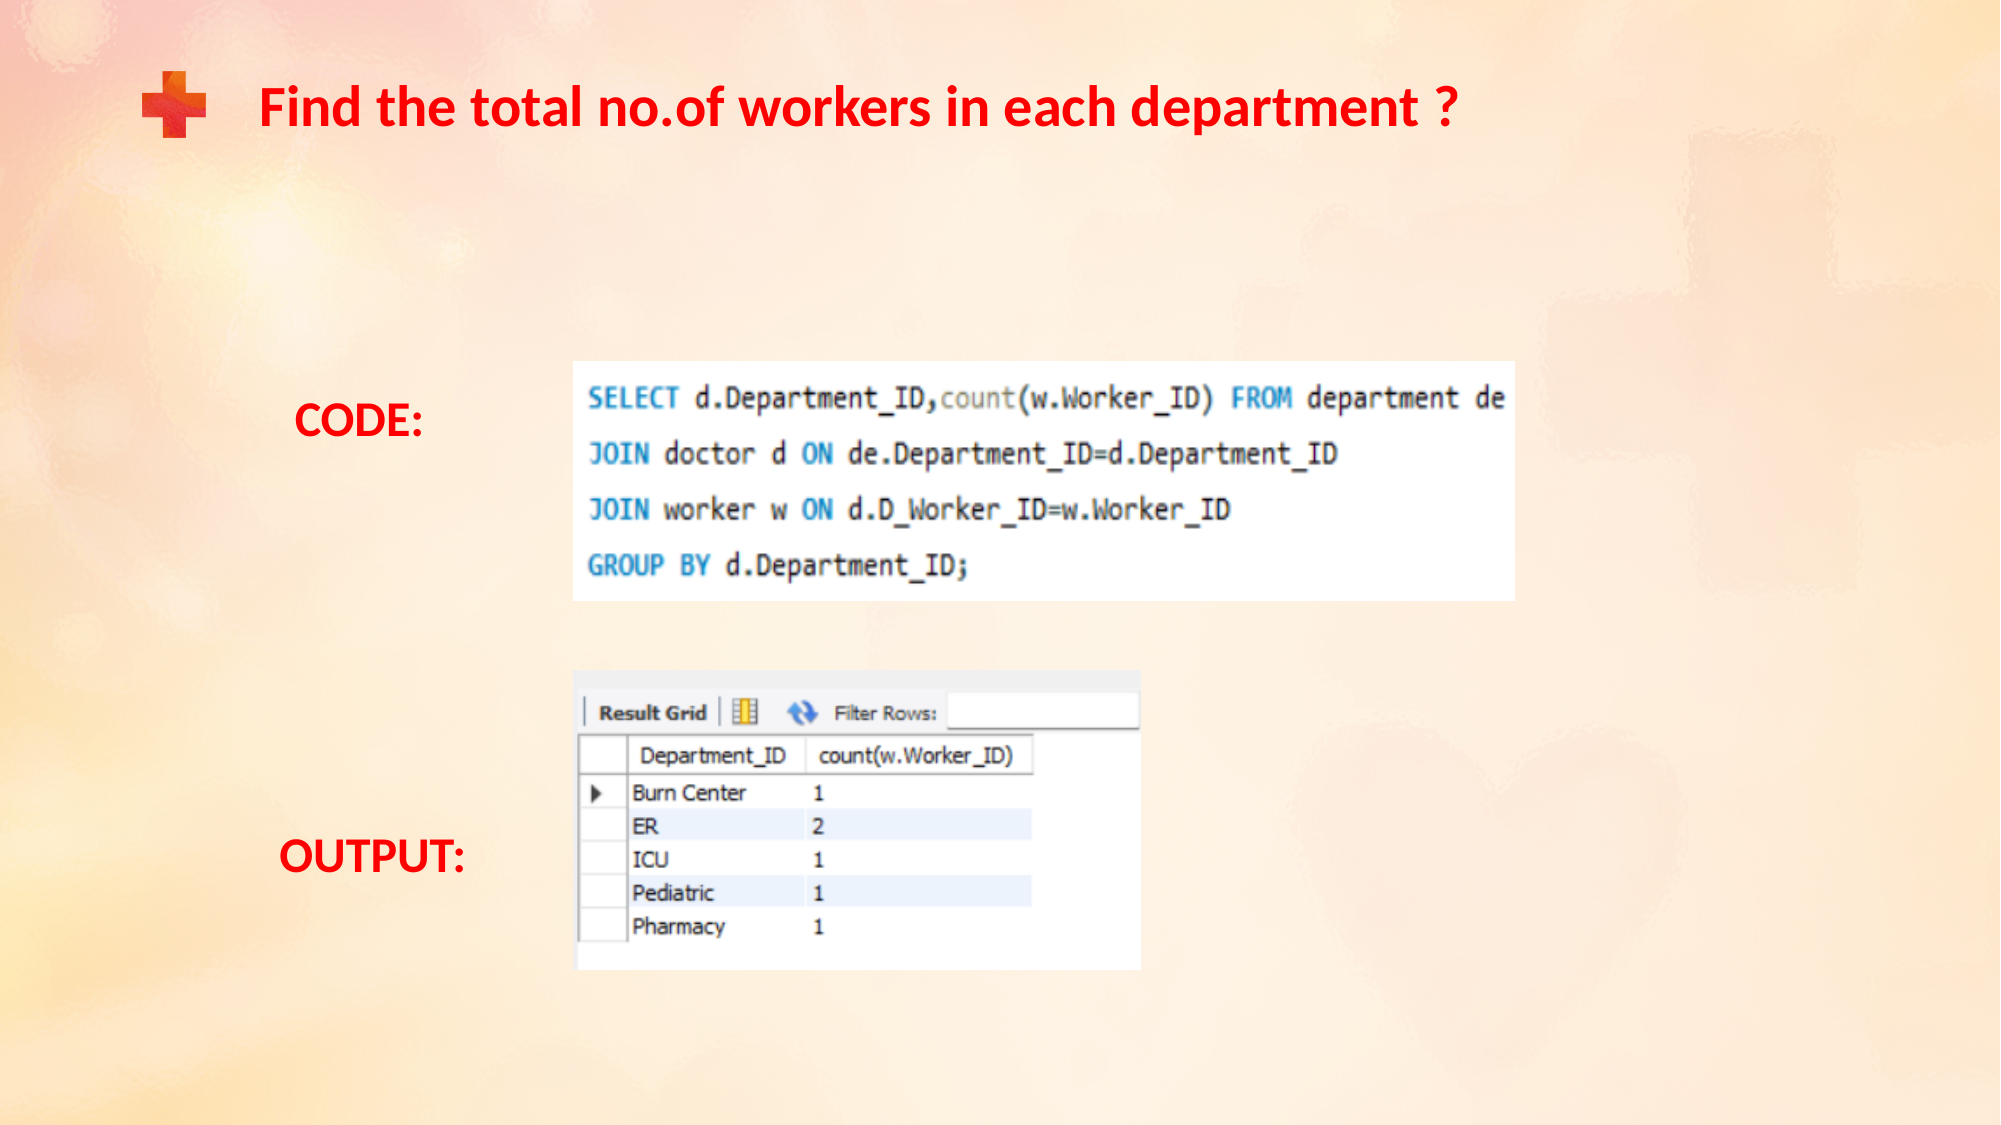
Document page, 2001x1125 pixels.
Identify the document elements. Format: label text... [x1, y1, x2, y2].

picture [142, 71, 206, 138]
picture [573, 670, 1141, 970]
text_box Find the total no.of workers in each department ? [231, 39, 1595, 165]
picture [573, 361, 1515, 601]
text_box CODE: [280, 361, 573, 455]
text_box OUTPUT: [264, 797, 573, 891]
